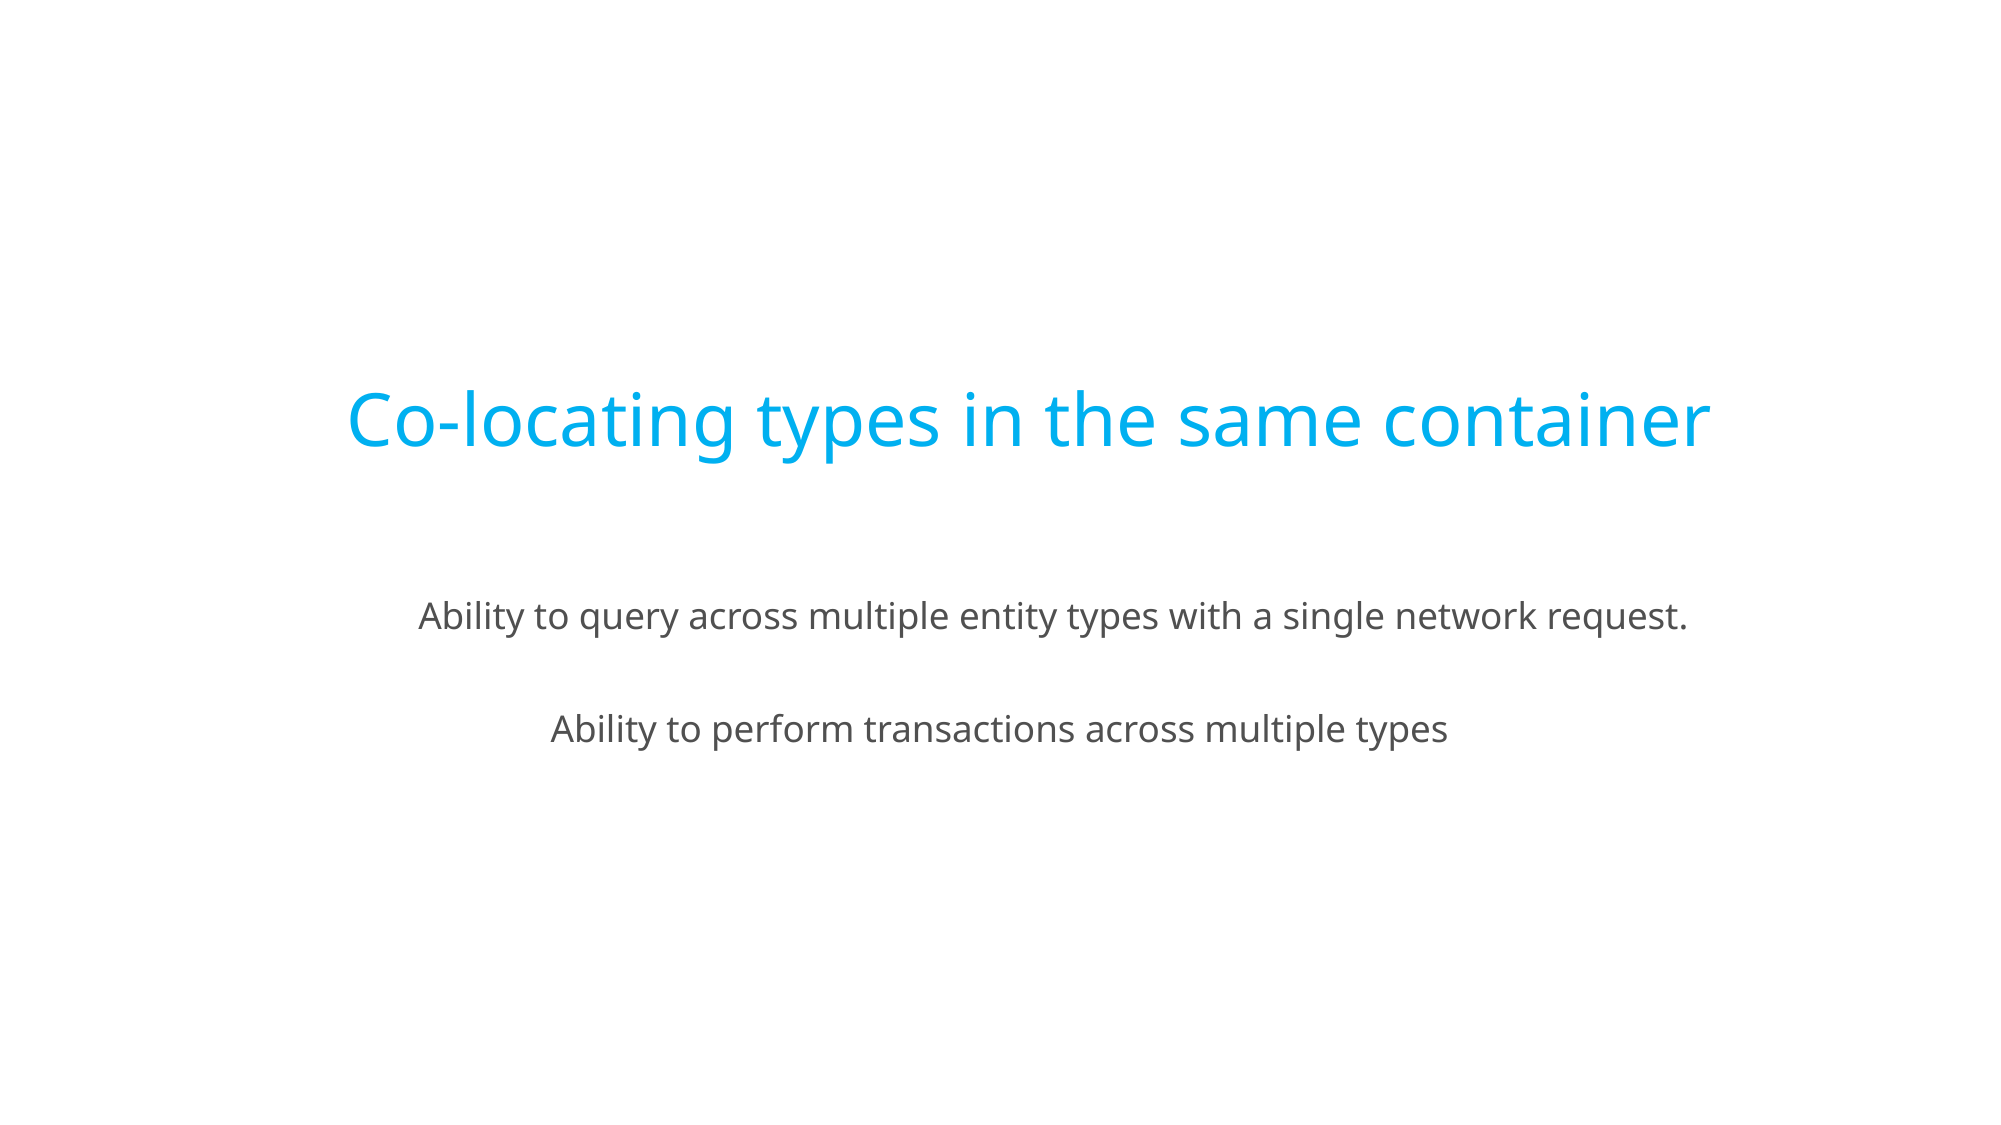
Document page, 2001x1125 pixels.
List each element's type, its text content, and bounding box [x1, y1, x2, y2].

text_box Ability to perform transactions across multiple types [128, 698, 1872, 758]
text_box Co-locating types in the same container [158, 365, 1902, 469]
text_box Ability to query across multiple entity types with a single network request. [182, 585, 1926, 645]
